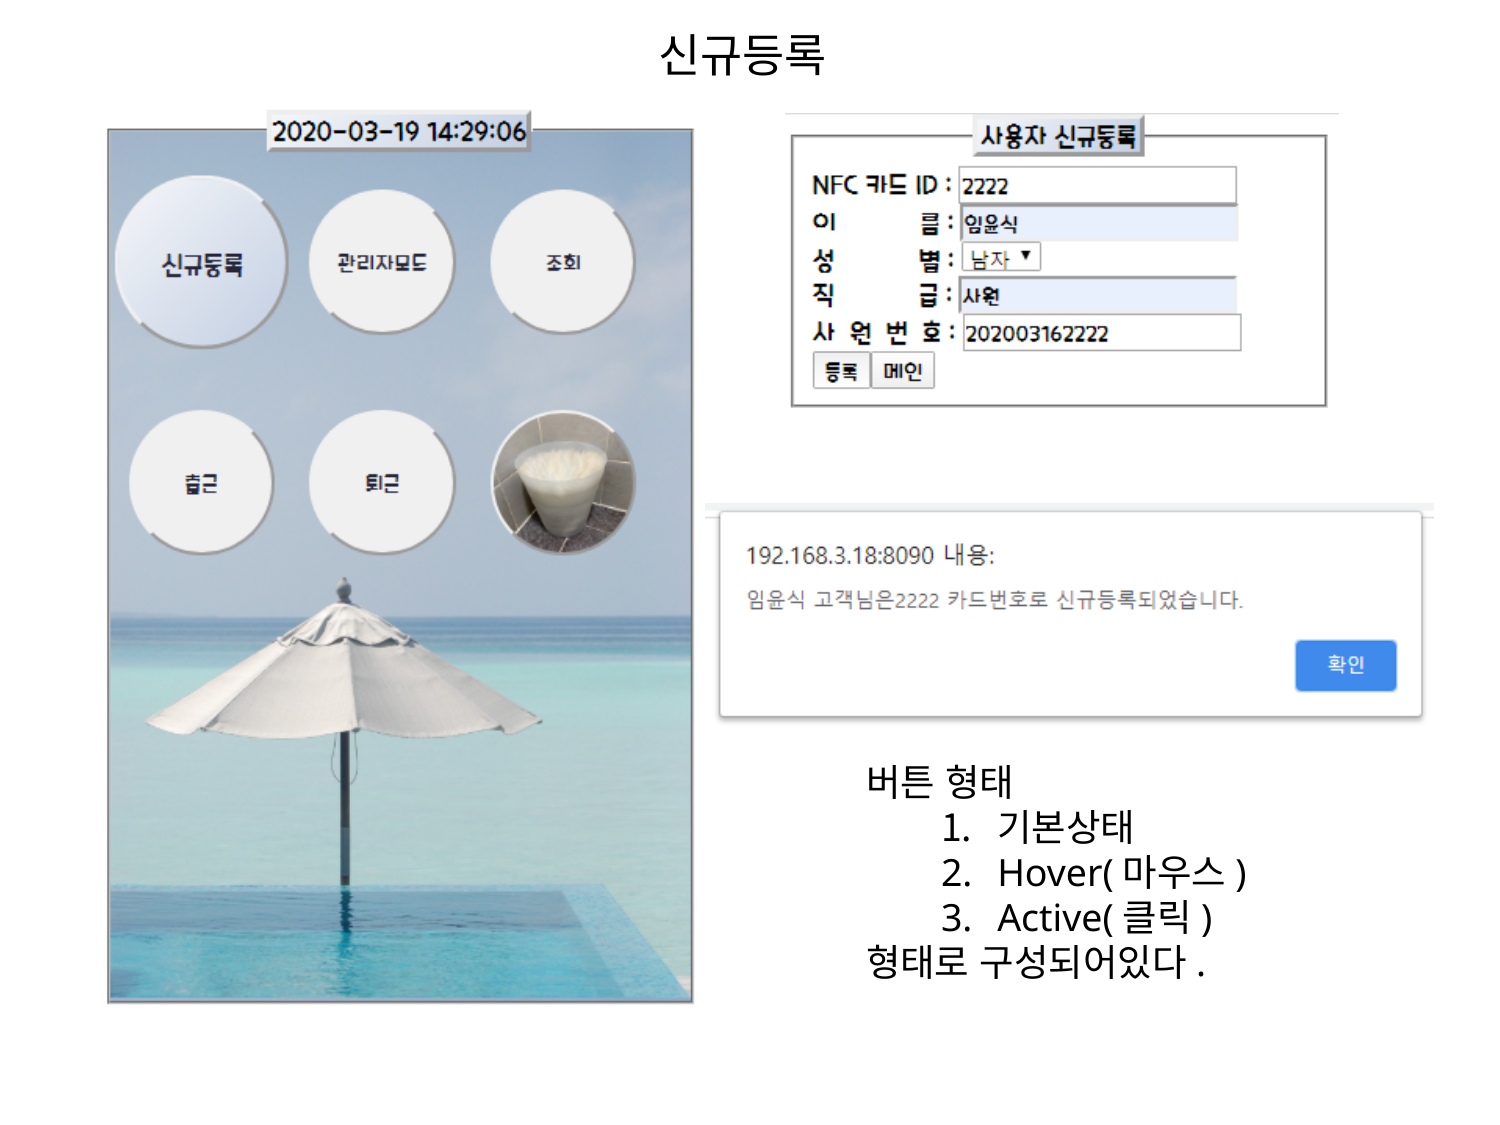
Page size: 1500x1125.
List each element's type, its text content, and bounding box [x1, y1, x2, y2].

picture [785, 113, 1339, 419]
text_box 버튼 형태 기본상태 Hover(마우스) Active(클릭) 형태로 구성되어있다. [851, 751, 1289, 1037]
text_box 신규등록 [159, 19, 1327, 89]
picture [94, 106, 1435, 1020]
